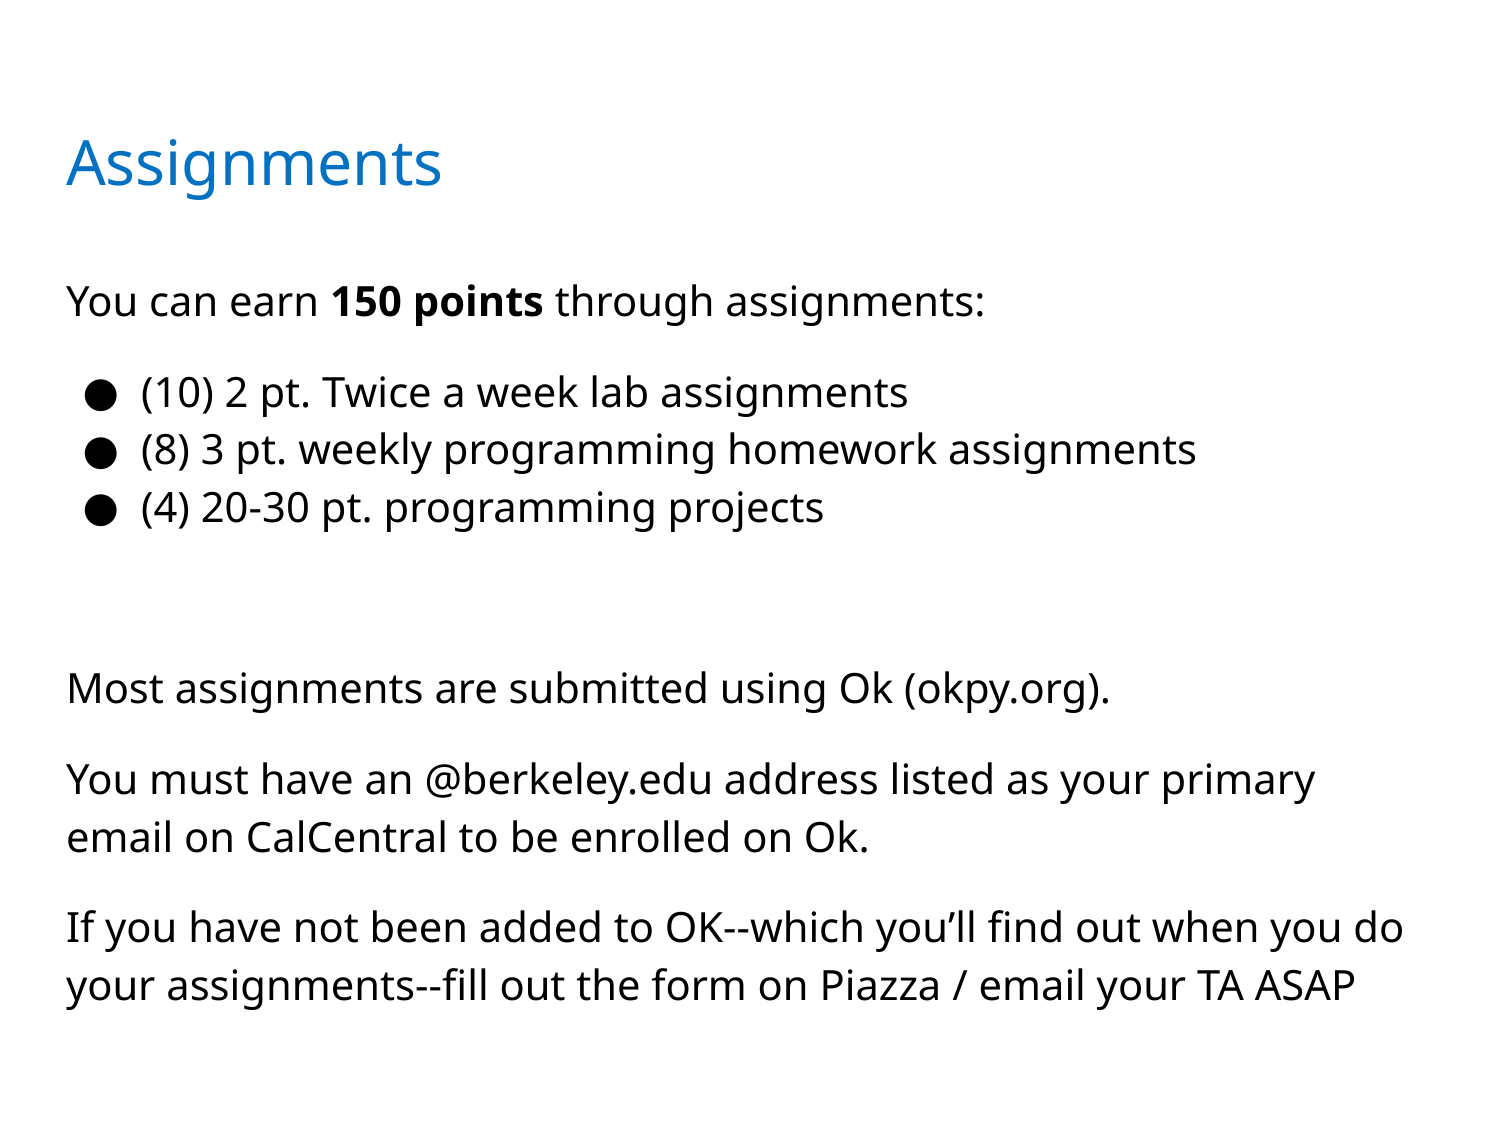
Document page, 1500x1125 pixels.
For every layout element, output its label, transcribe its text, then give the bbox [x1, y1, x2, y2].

list You can earn 150 points through assignments: (10) 2 pt. Twice a week lab assignments (8) 3 pt. weekly programming homework assignments (4) 20-30 pt. programming projects Most assignments are submitted using Ok (okpy.org). You must have an @berkeley.edu address listed as your primary email on CalCentral to be enrolled on Ok. If you have not been added to OK--which you’ll find out when you do your assignments--fill out the form on Piazza / email your TA ASAP [51, 252, 1449, 1000]
title Assignments [51, 97, 1449, 223]
